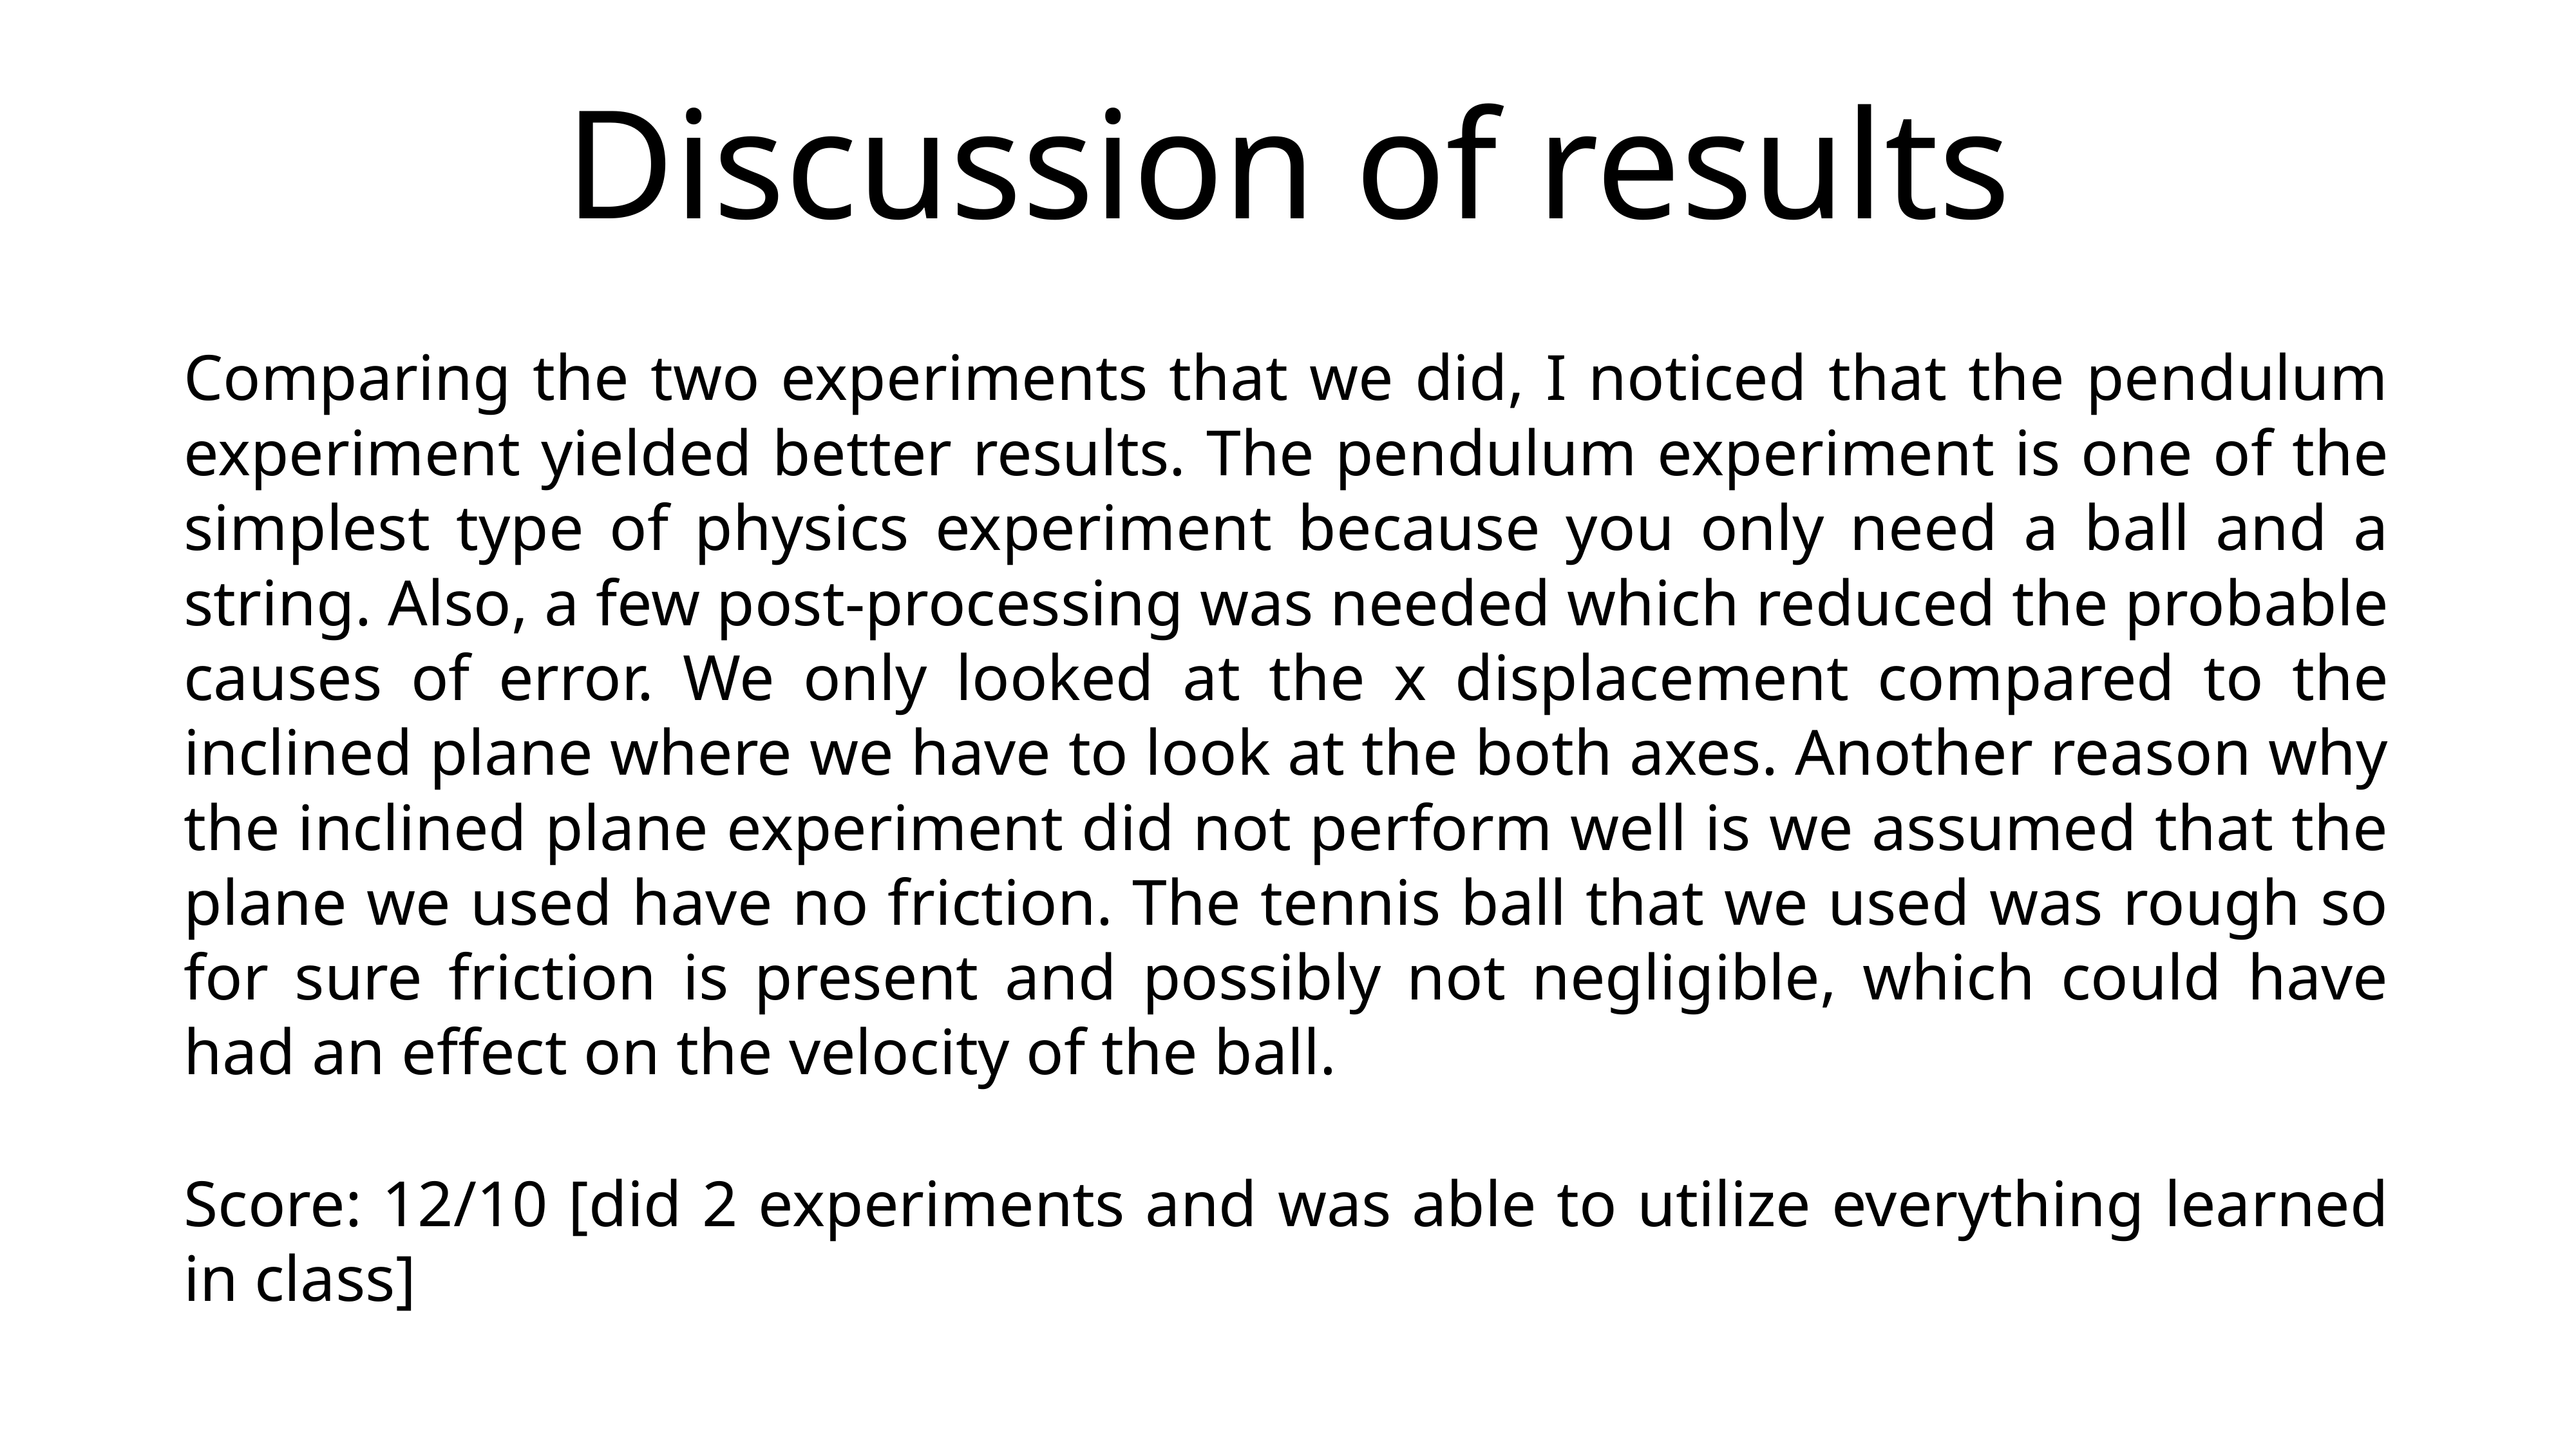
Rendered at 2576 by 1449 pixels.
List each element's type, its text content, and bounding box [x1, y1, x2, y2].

title Discussion of results [178, 37, 2398, 279]
list Comparing the two experiments that we did, I noticed that the pendulum experiment yielded better results. The pendulum experiment is one of the simplest type of physics experiment because you only need a ball and a string. Also, a few post-processing was needed which reduced the probable causes of error. We only looked at the x displacement compared to the inclined plane where we have to look at the both axes. Another reason why the inclined plane experiment did not perform well is we assumed that the plane we used have no friction. The tennis ball that we used was rough so for sure friction is present and possibly not negligible, which could have had an effect on the velocity of the ball. Score: 12/10 [did 2 experiments and was able to utilize everything learned in class] [178, 332, 2398, 1316]
